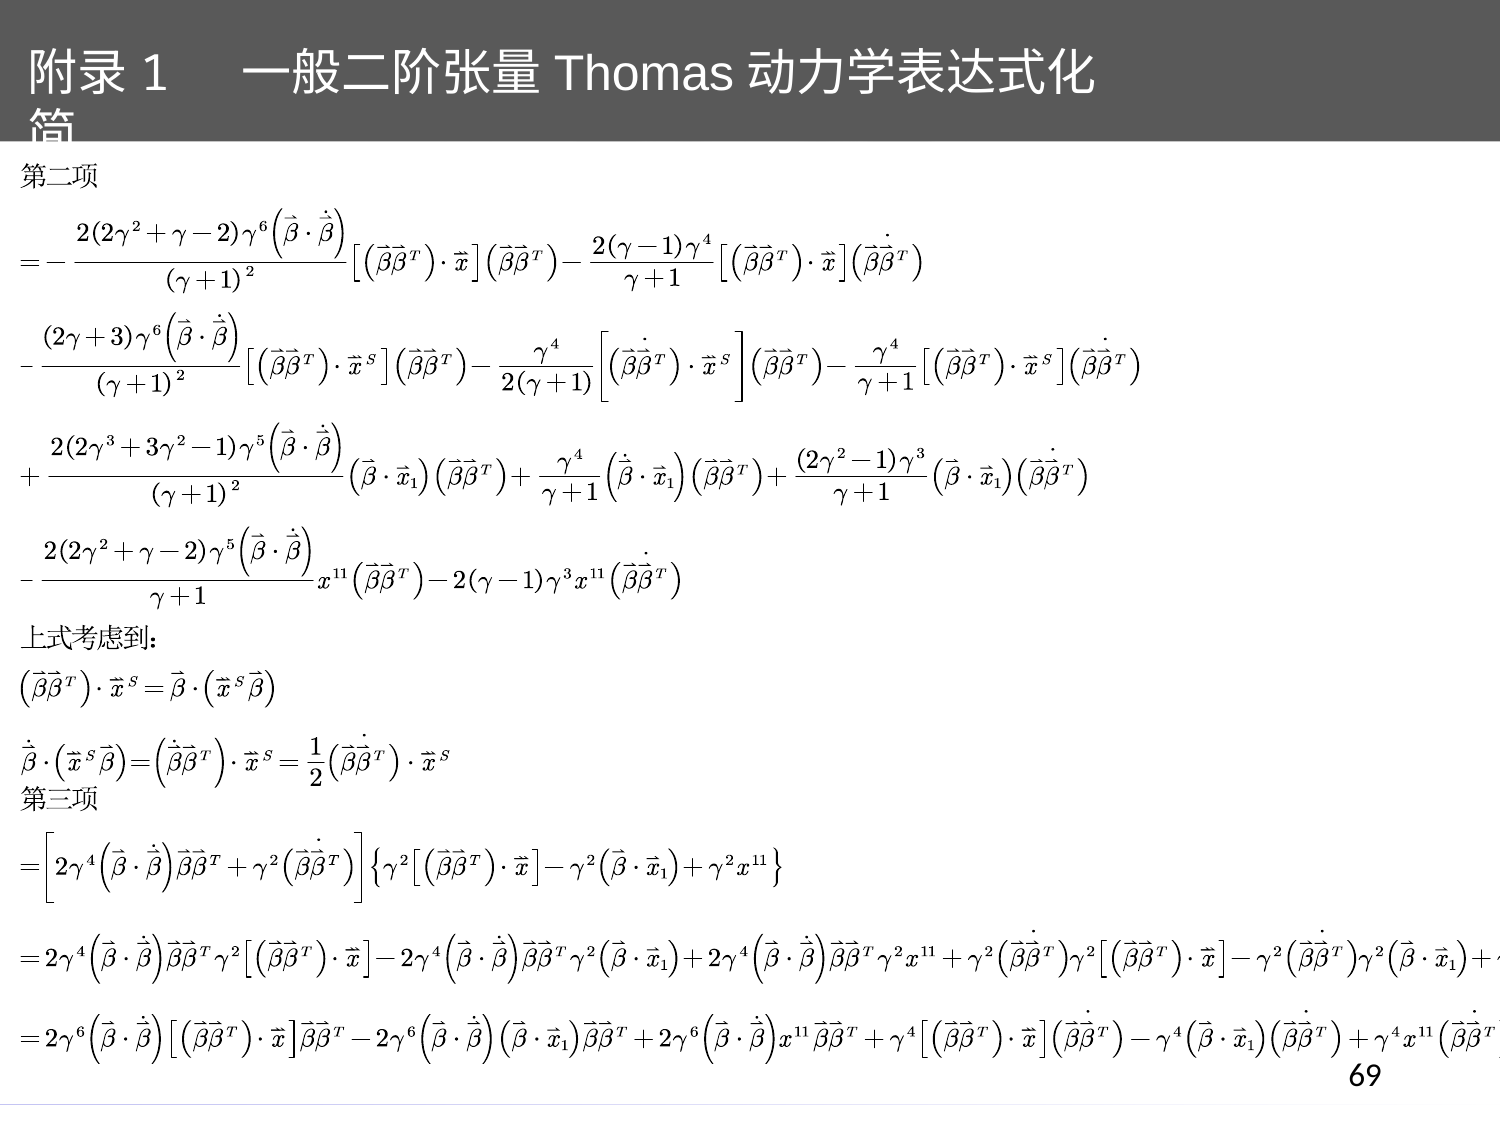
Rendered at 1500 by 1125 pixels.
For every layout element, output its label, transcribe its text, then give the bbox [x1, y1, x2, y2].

slide_number 69 [1327, 1073, 1397, 1103]
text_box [15, 782, 1500, 1073]
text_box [15, 159, 1144, 782]
